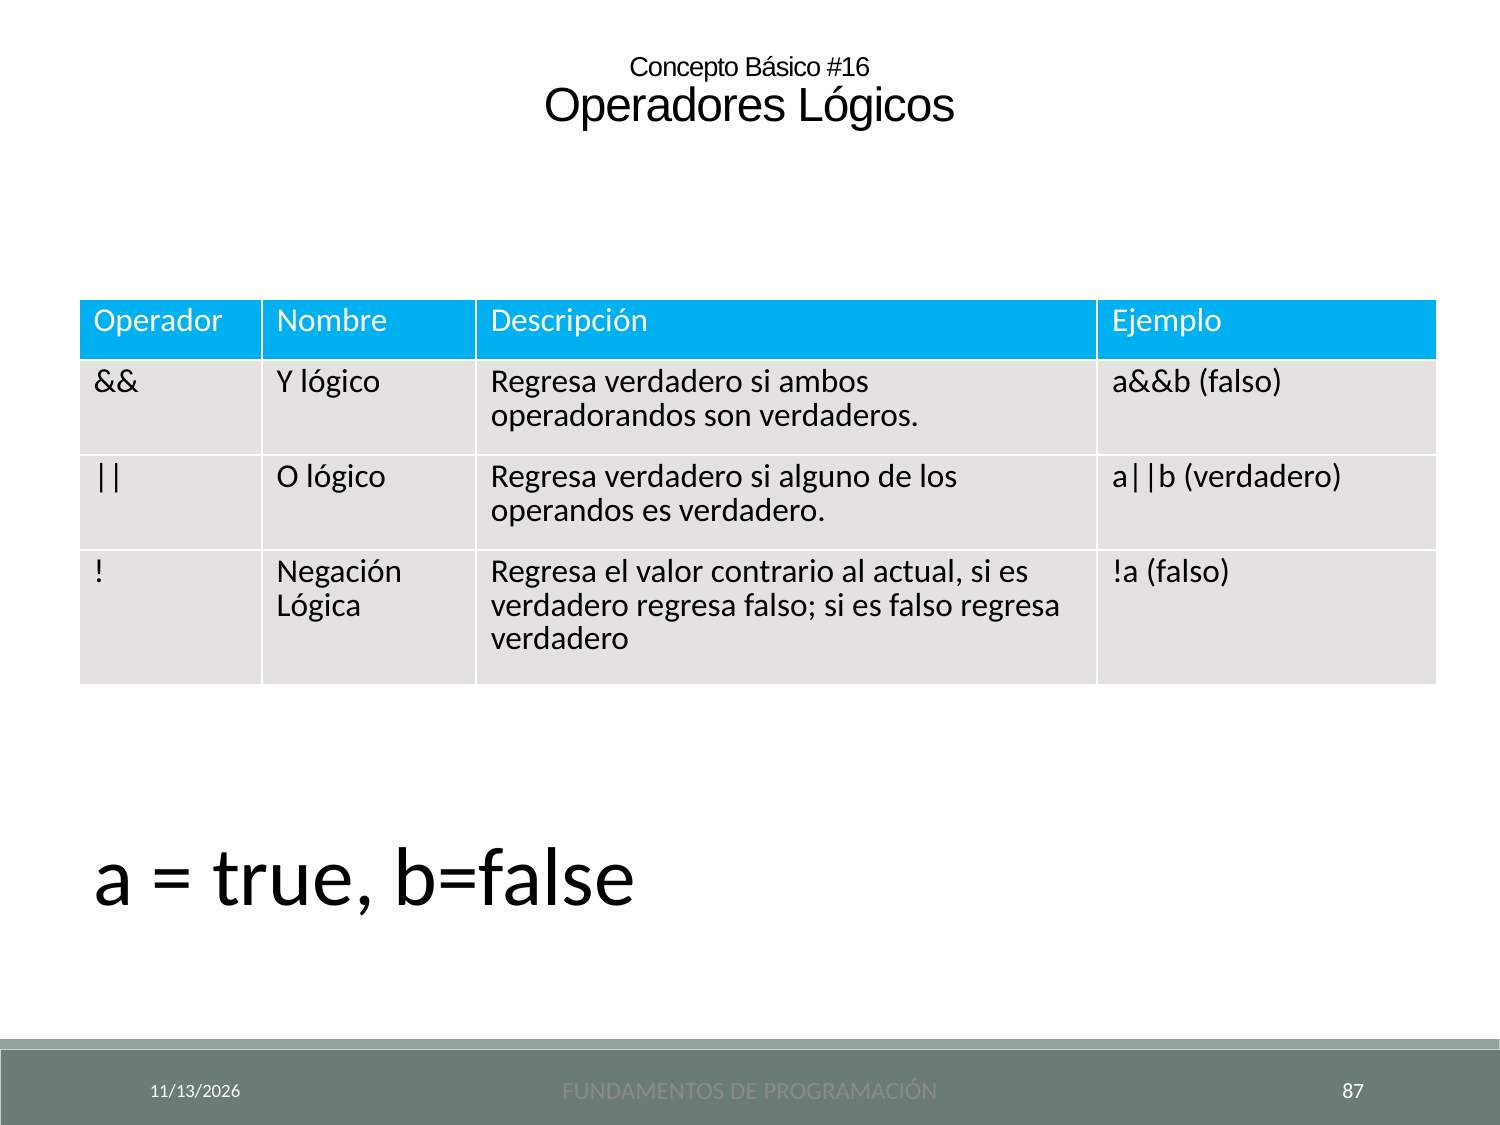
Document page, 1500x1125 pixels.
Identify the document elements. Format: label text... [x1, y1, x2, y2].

title Concepto Básico #16 Operadores Lógicos [0, 47, 1500, 139]
table_cell Regresa el valor contrario al actual, si es verdadero regresa falso; si es falso regresa verdadero [477, 551, 1096, 684]
text_box a = true, b=false [78, 814, 682, 929]
table_header Nombre [263, 300, 475, 359]
table_cell || [80, 456, 261, 549]
table_cell Negación Lógica [263, 551, 475, 684]
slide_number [134, 1059, 440, 1120]
table_cell && [80, 361, 261, 454]
table_header Descripción [477, 300, 1096, 359]
table_cell O lógico [263, 456, 475, 549]
table_cell ! [80, 551, 261, 684]
table_cell Y lógico [263, 361, 475, 454]
table_cell a&&b (falso) [1098, 361, 1436, 454]
footer Fundamentos de Programación [453, 1059, 1047, 1120]
table_cell Regresa verdadero si ambos operadorandos son verdaderos. [477, 361, 1096, 454]
table_cell !a (falso) [1098, 551, 1436, 684]
slide_number 87 [1217, 1059, 1380, 1120]
table_header Ejemplo [1098, 300, 1436, 359]
table_header Operador [80, 300, 261, 359]
table_cell a||b (verdadero) [1098, 456, 1436, 549]
table_cell Regresa verdadero si alguno de los operandos es verdadero. [477, 456, 1096, 549]
